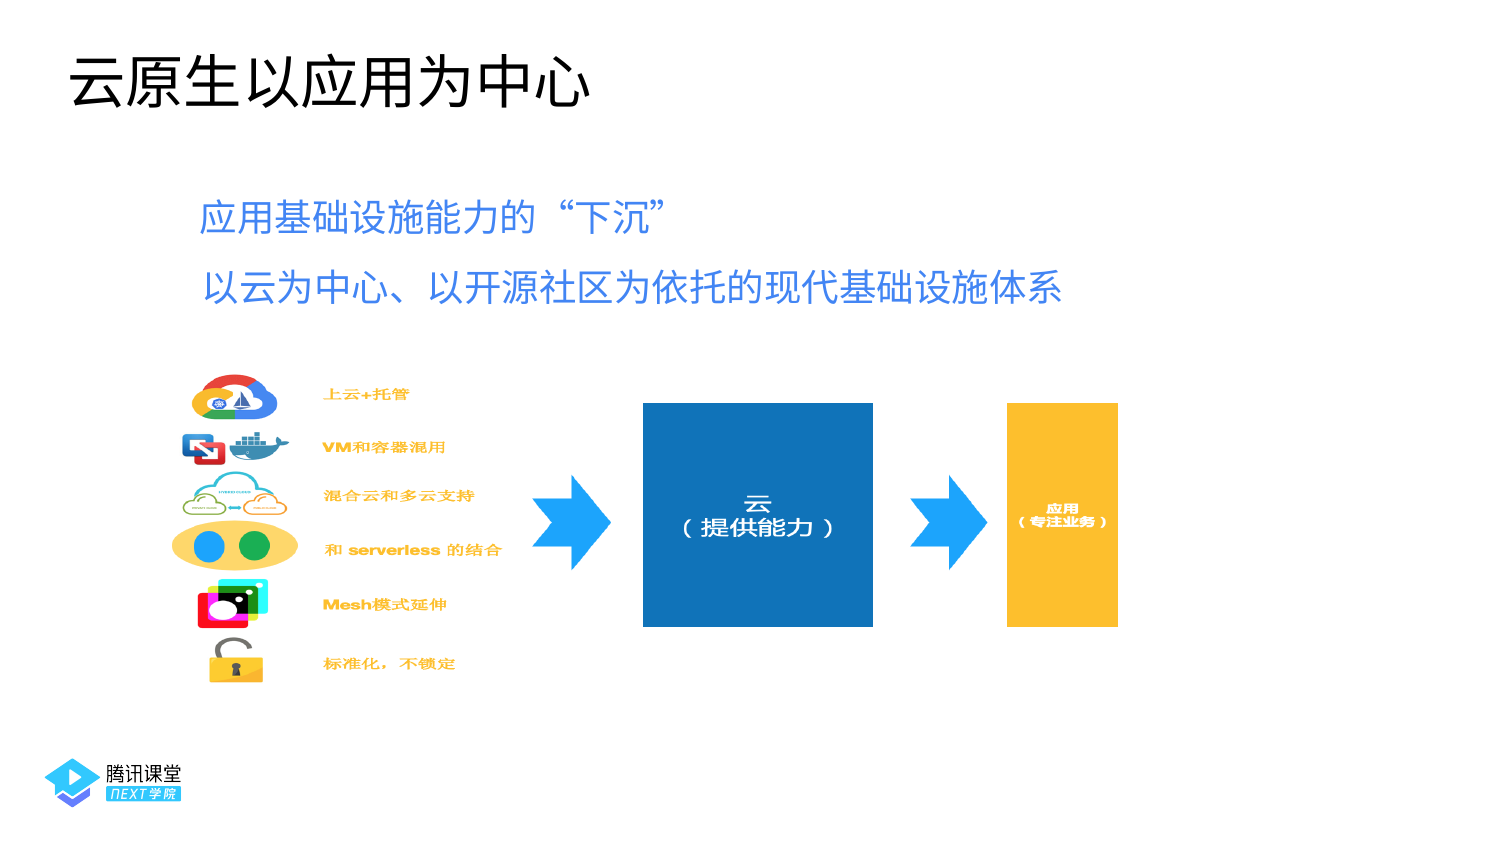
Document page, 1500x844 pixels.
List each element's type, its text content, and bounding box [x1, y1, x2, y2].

text_box 以云为中心、以开源社区为依托的现代基础设施体系 [186, 256, 1080, 317]
picture [41, 744, 186, 817]
picture [142, 355, 1144, 698]
text_box 云原生以应用为中心 [52, 38, 607, 123]
text_box 应用基础设施能力的“下沉” [185, 186, 703, 246]
